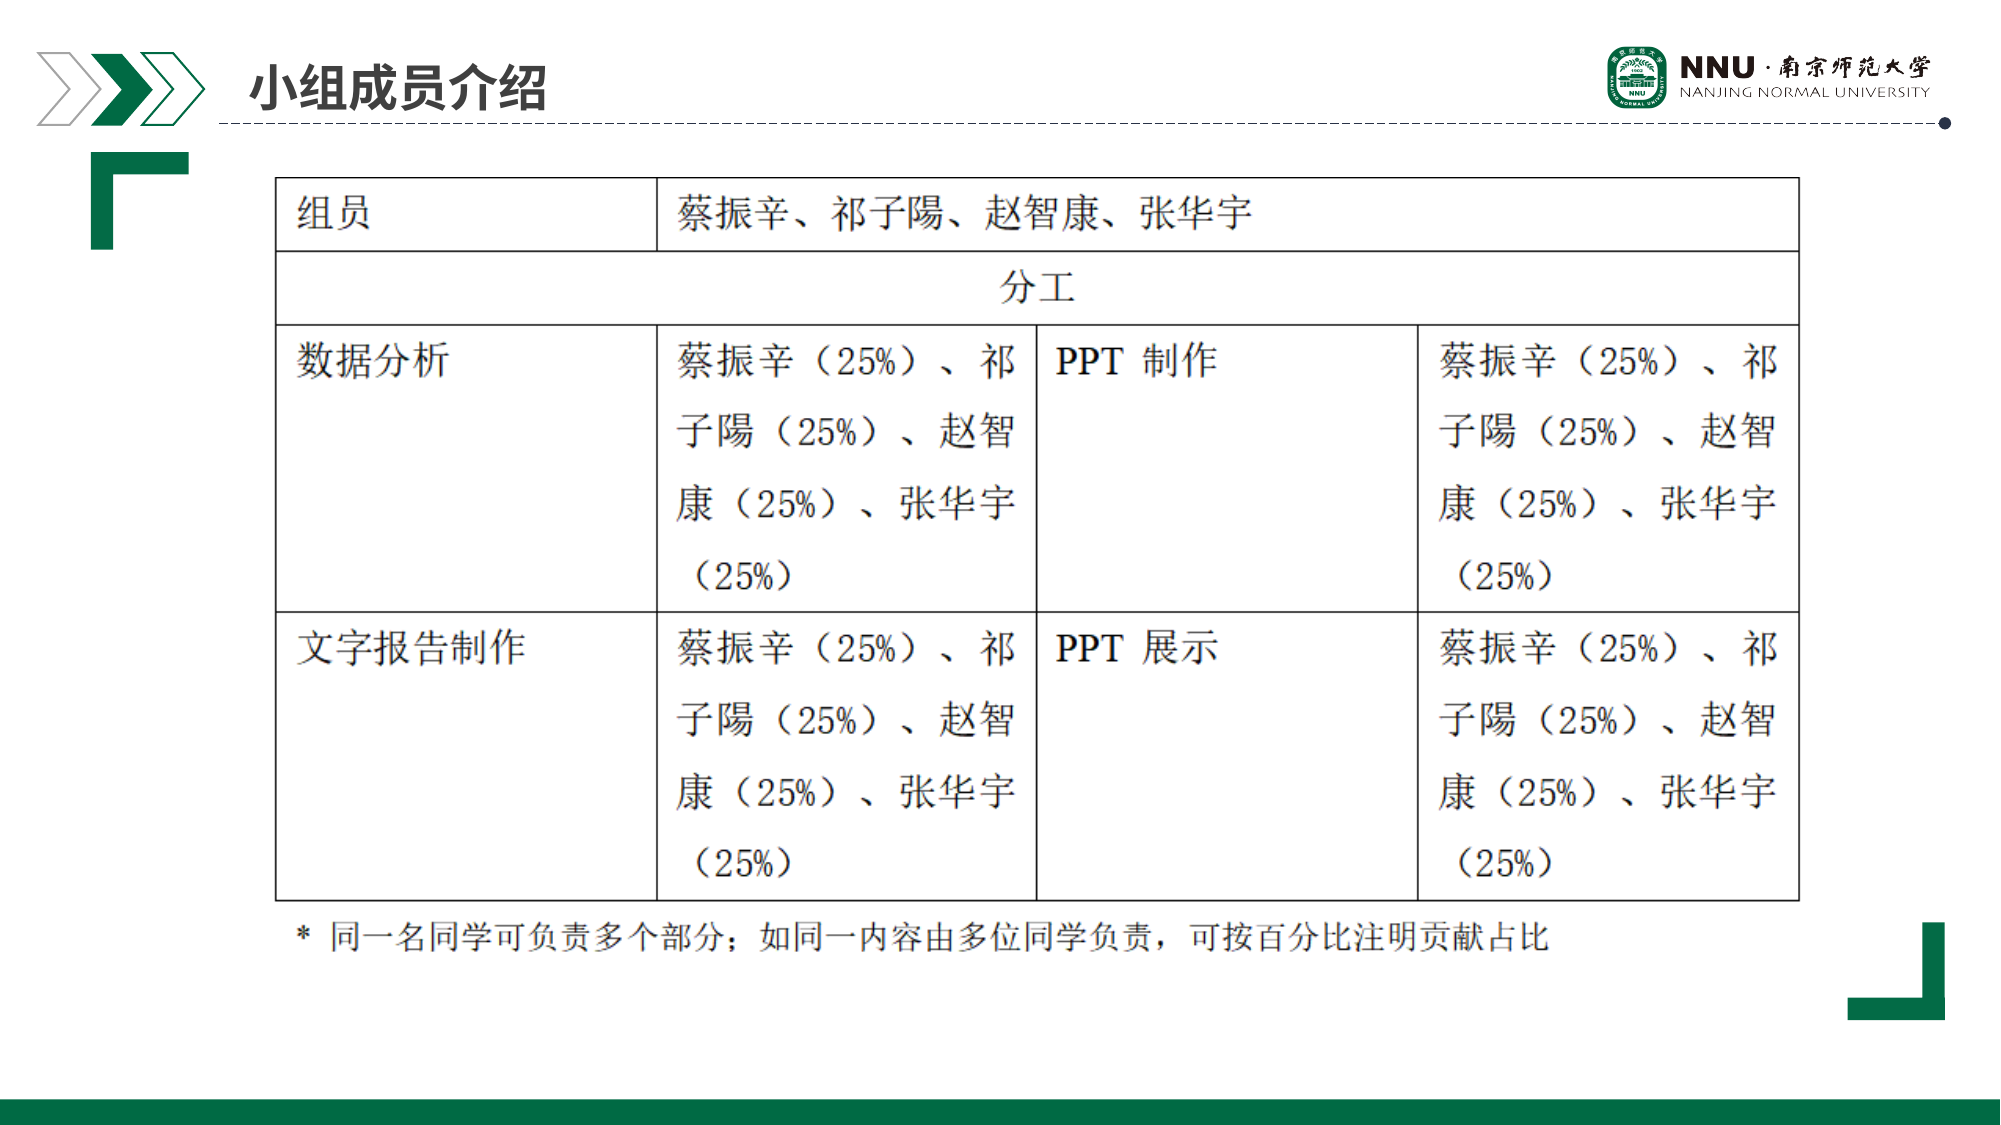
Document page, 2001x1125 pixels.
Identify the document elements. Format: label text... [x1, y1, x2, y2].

picture [269, 0, 1960, 989]
text_box [142, 53, 205, 125]
text_box [90, 152, 189, 250]
text_box 小组成员介绍 [233, 49, 564, 122]
text_box [1847, 922, 1945, 1021]
text_box [38, 53, 101, 125]
text_box [90, 53, 153, 126]
text_box [0, 1098, 2000, 1125]
